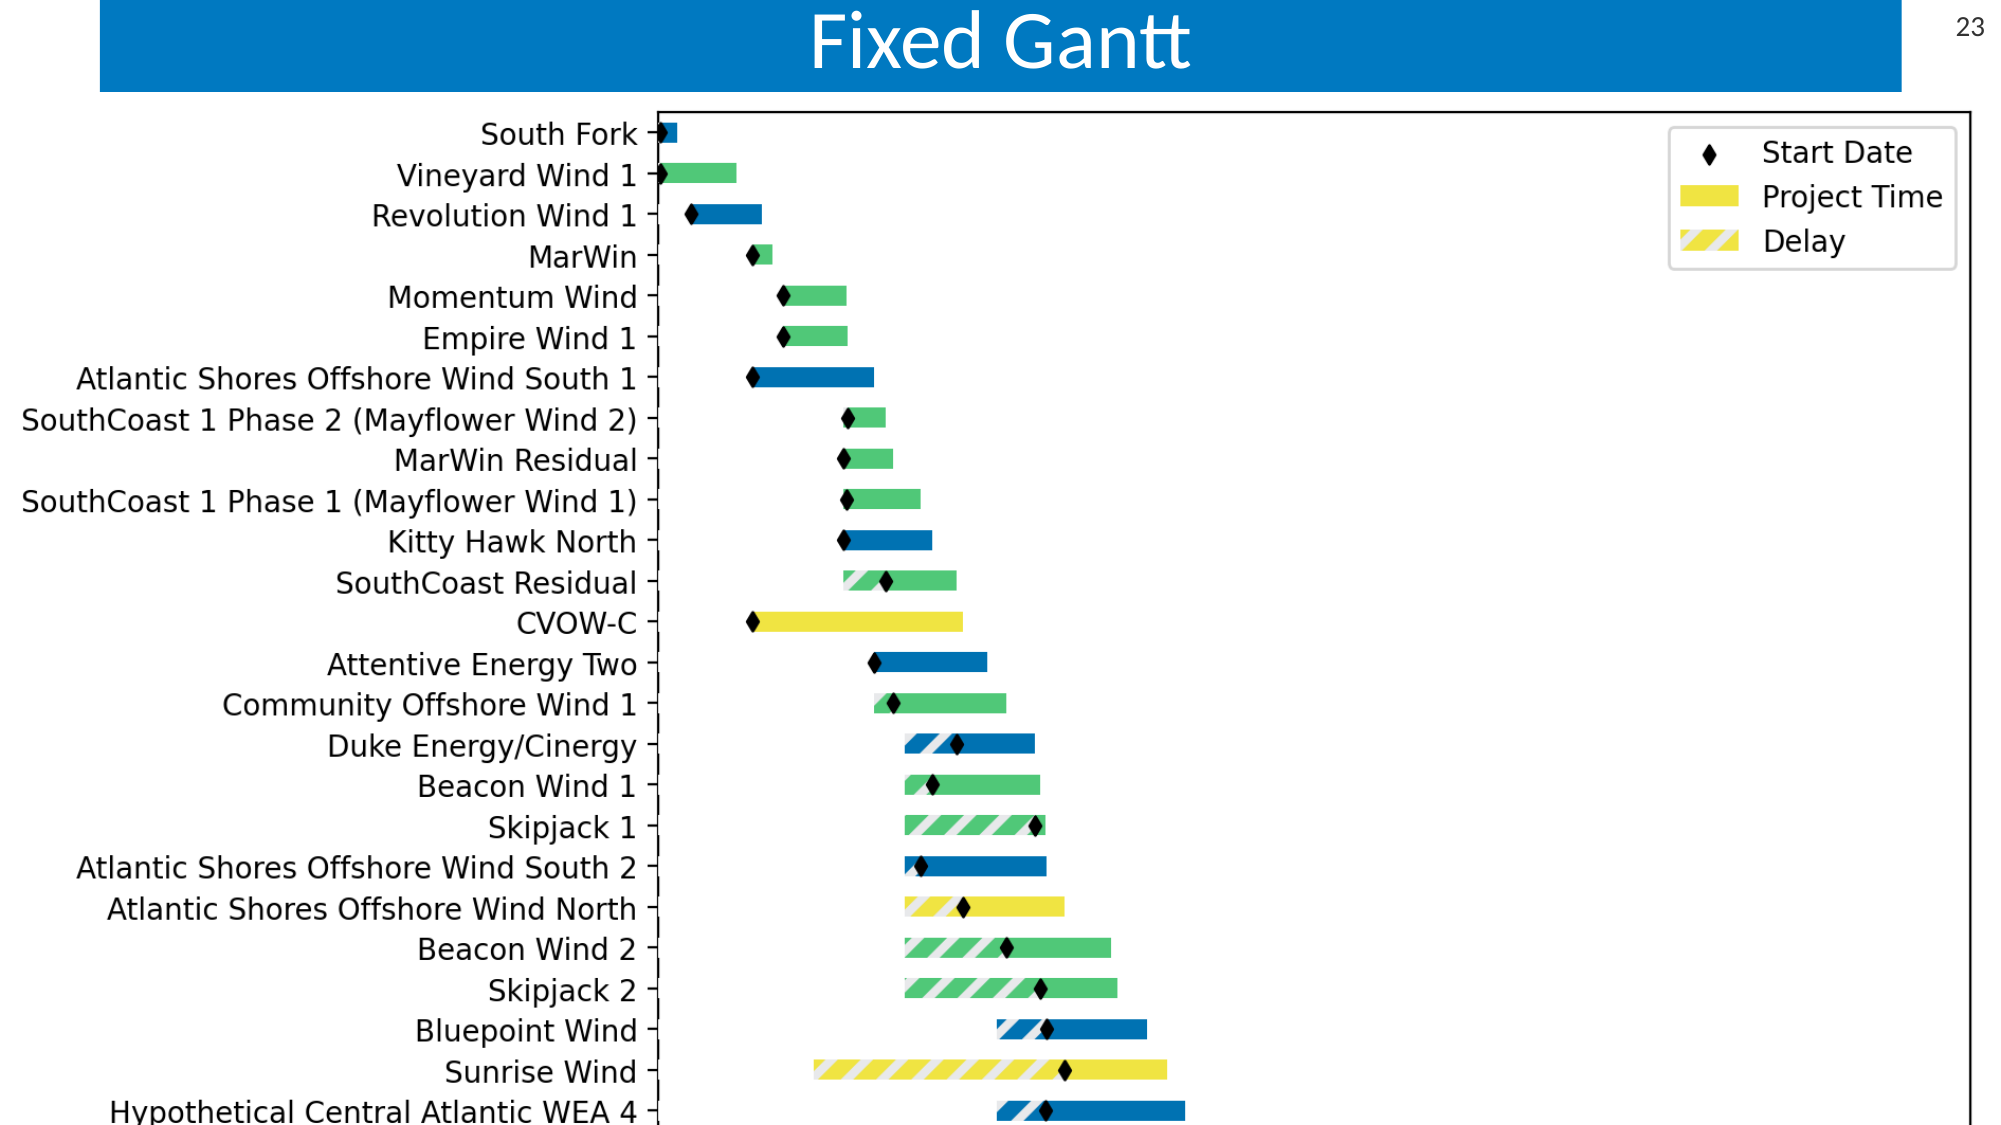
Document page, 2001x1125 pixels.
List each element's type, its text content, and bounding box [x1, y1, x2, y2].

title Fixed Gantt [99, 0, 1902, 90]
picture [0, 92, 2000, 1125]
